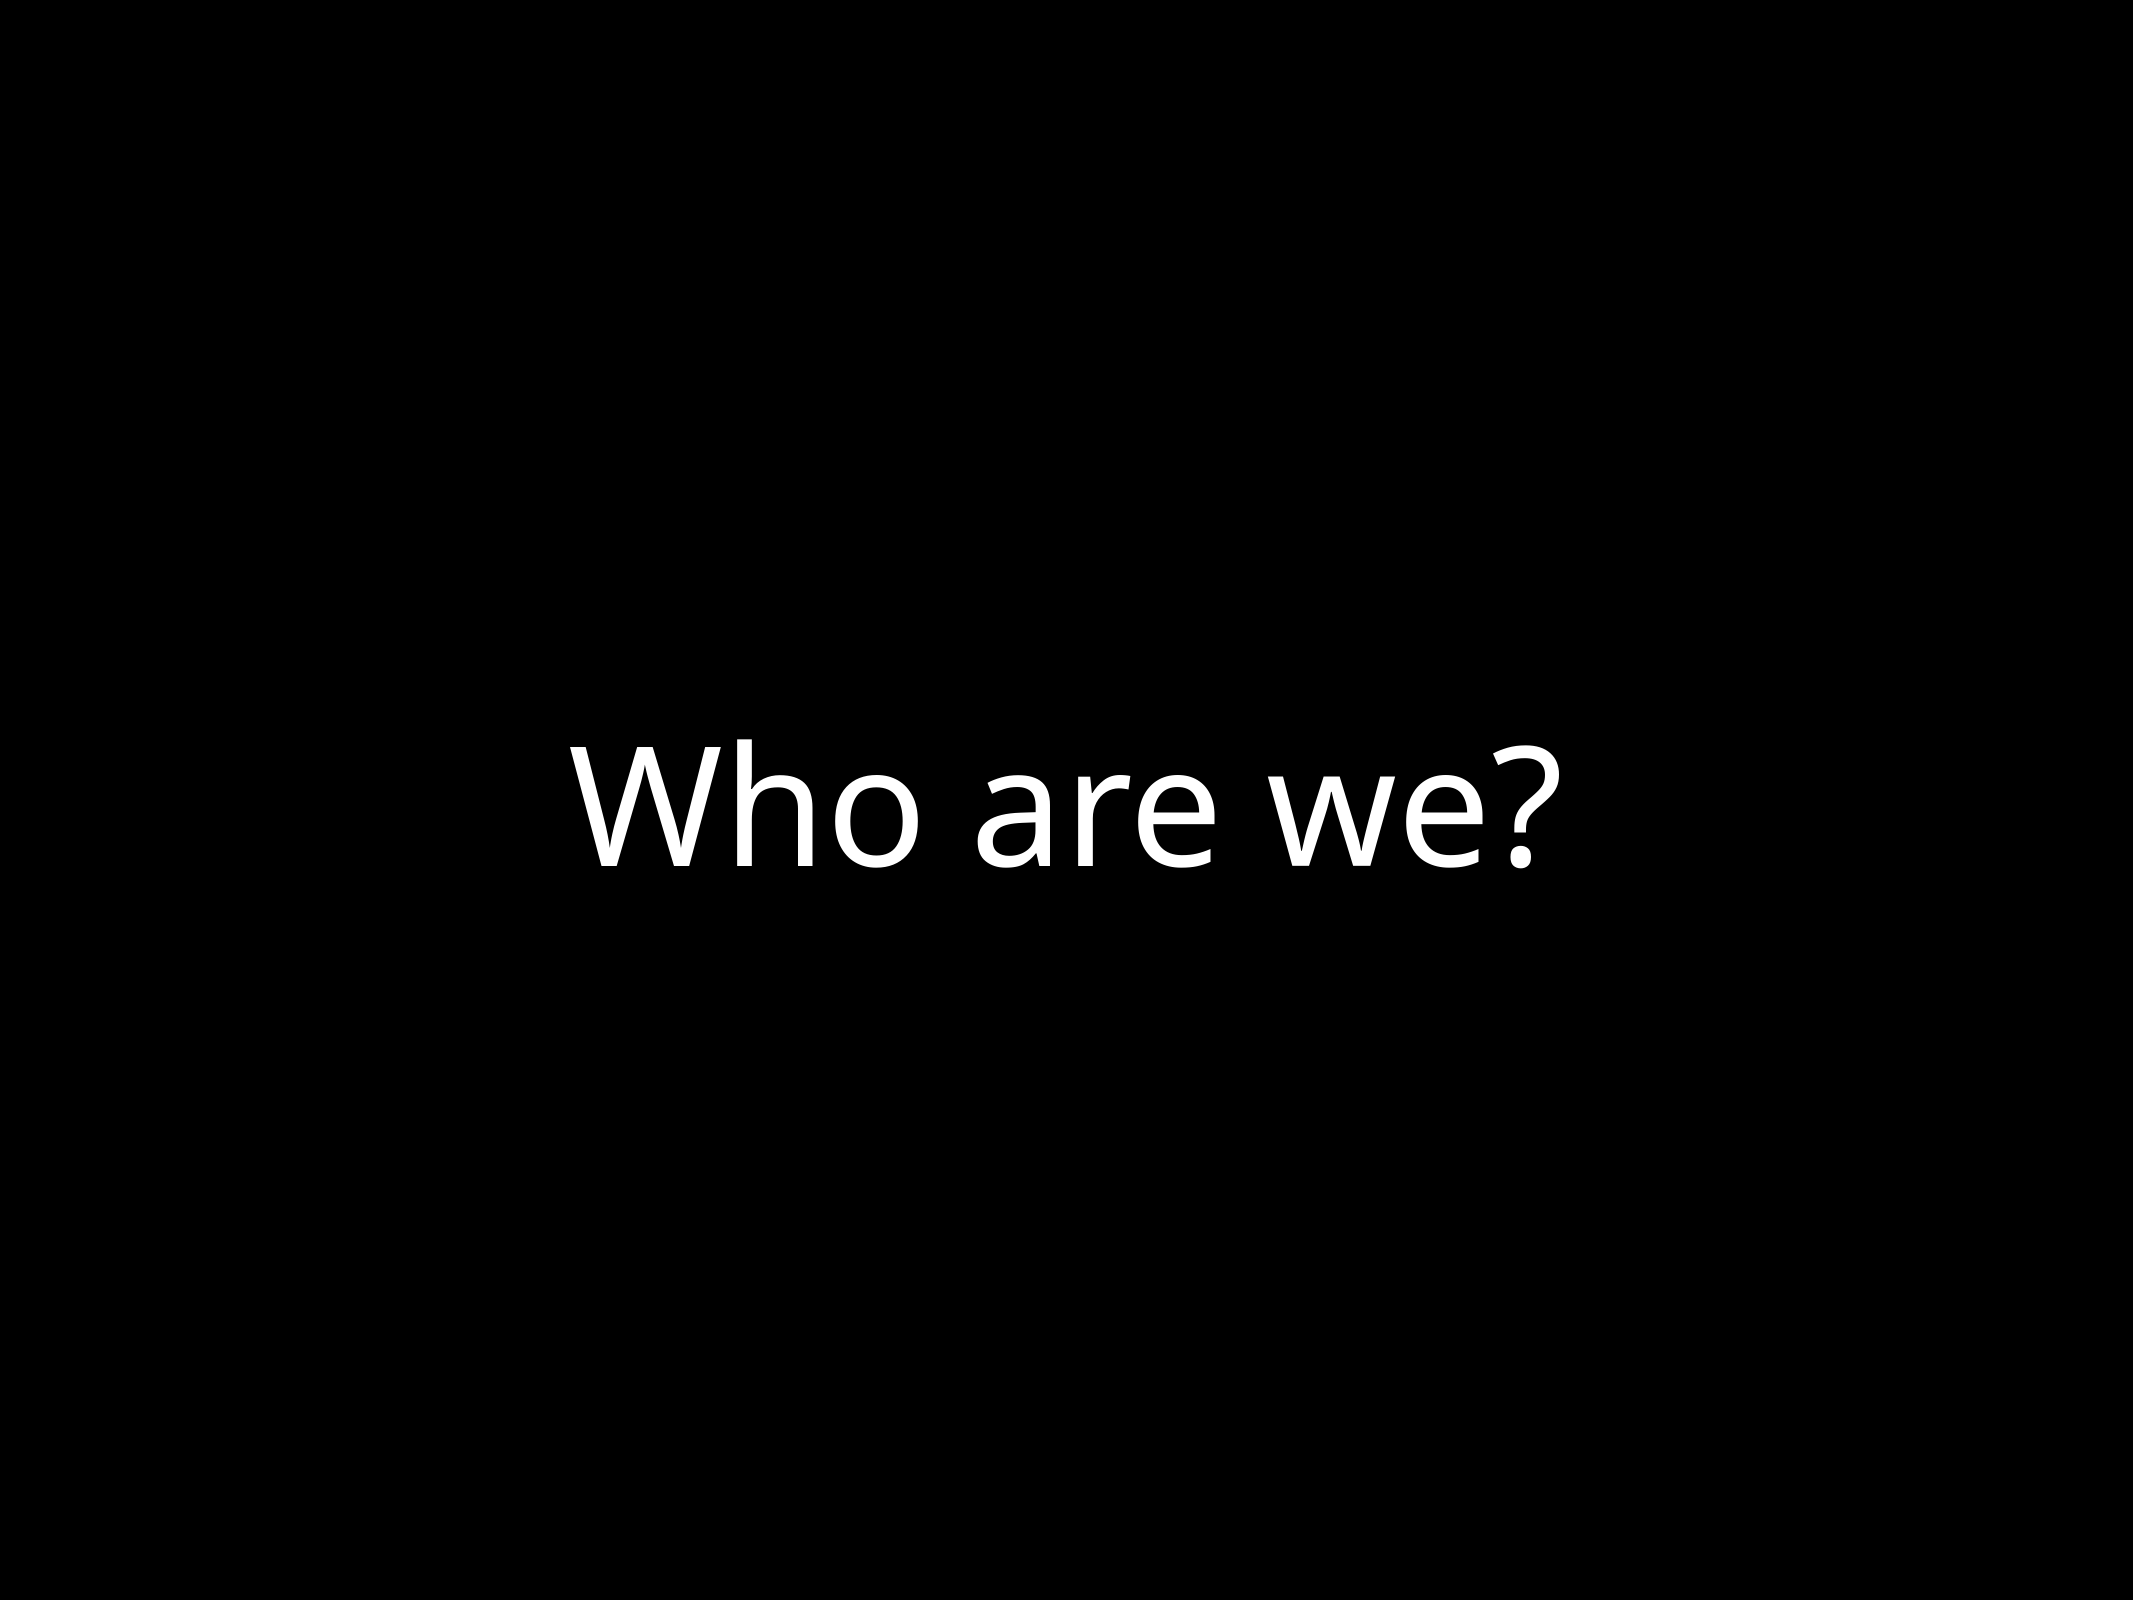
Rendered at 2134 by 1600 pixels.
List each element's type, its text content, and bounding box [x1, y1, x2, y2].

title Who are we? [207, 528, 1926, 1072]
